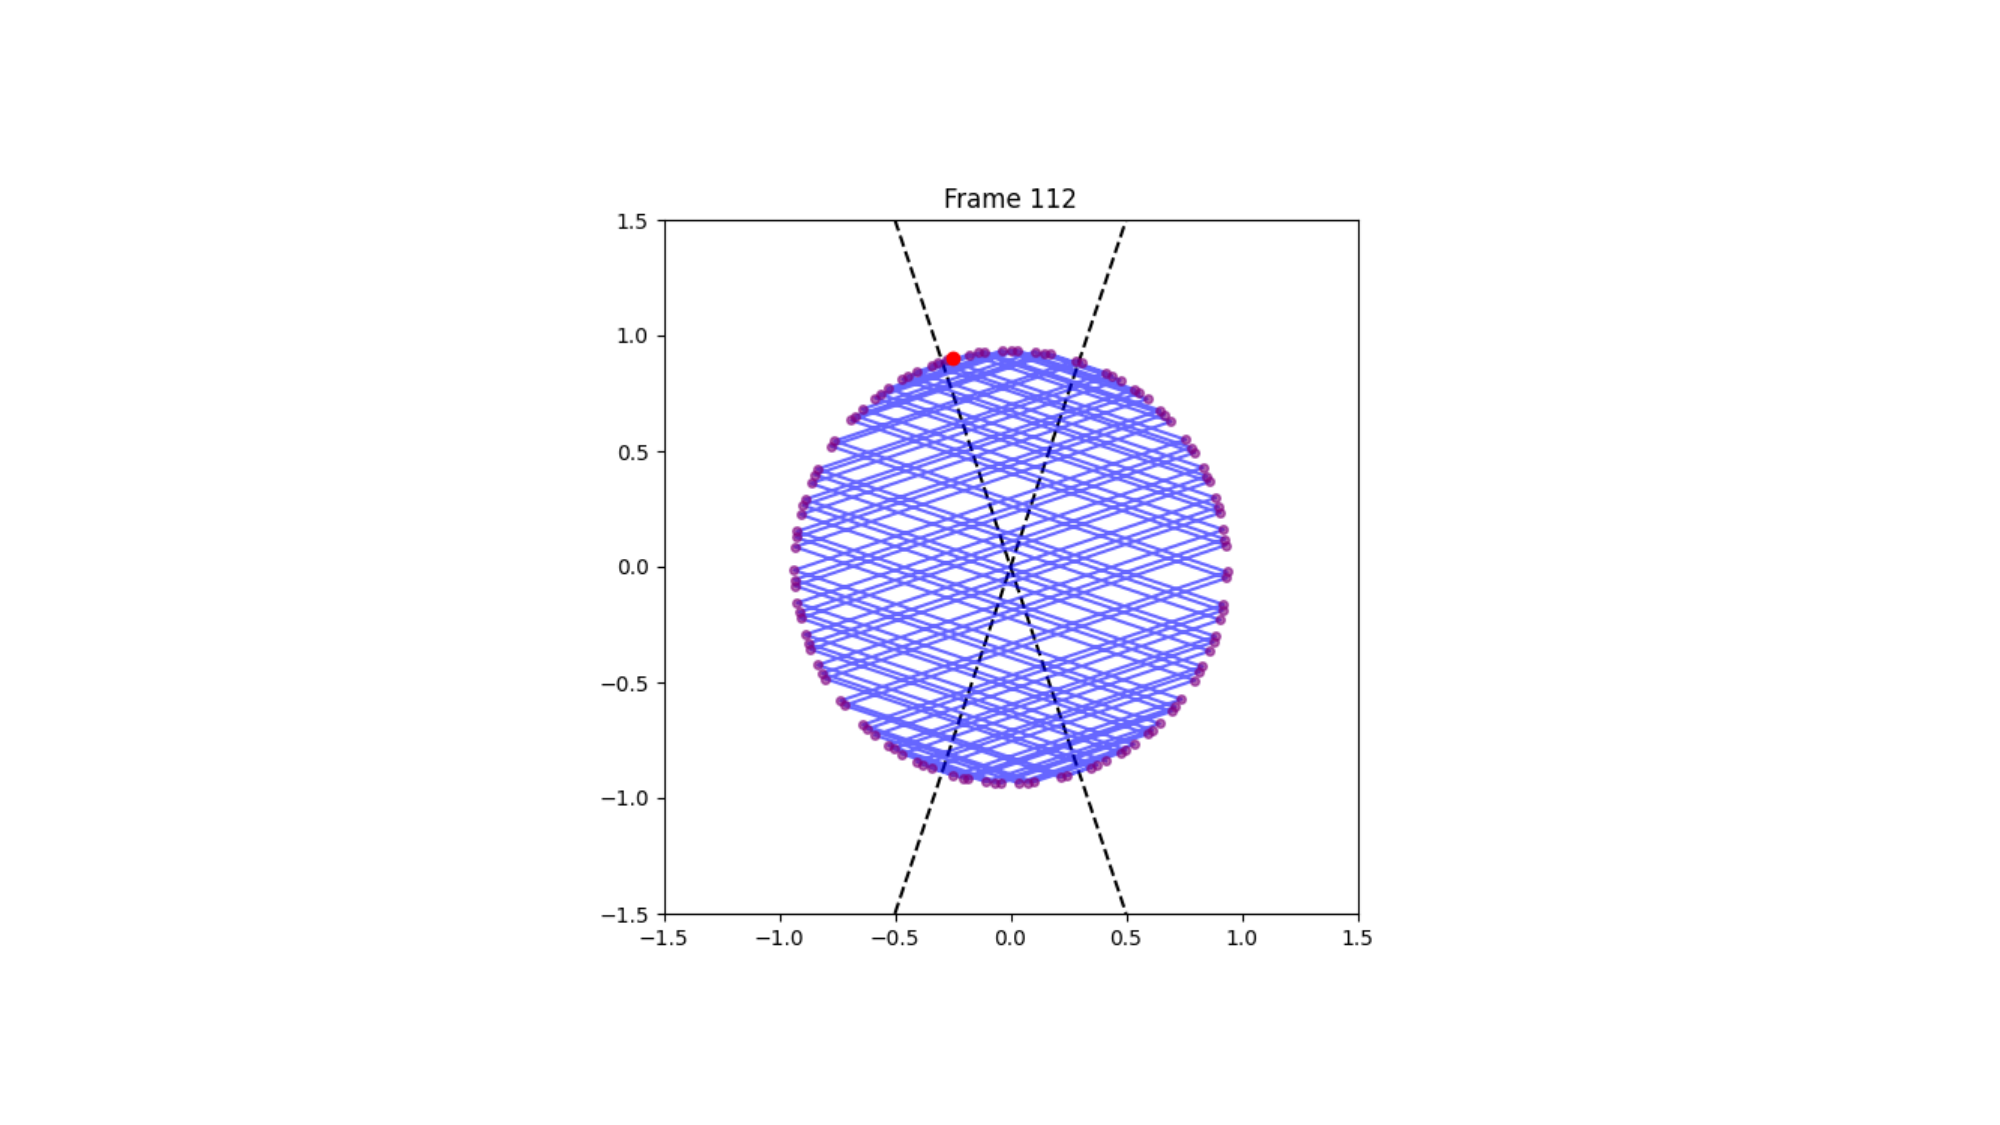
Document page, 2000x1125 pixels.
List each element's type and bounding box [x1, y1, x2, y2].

picture [549, 112, 1450, 1013]
